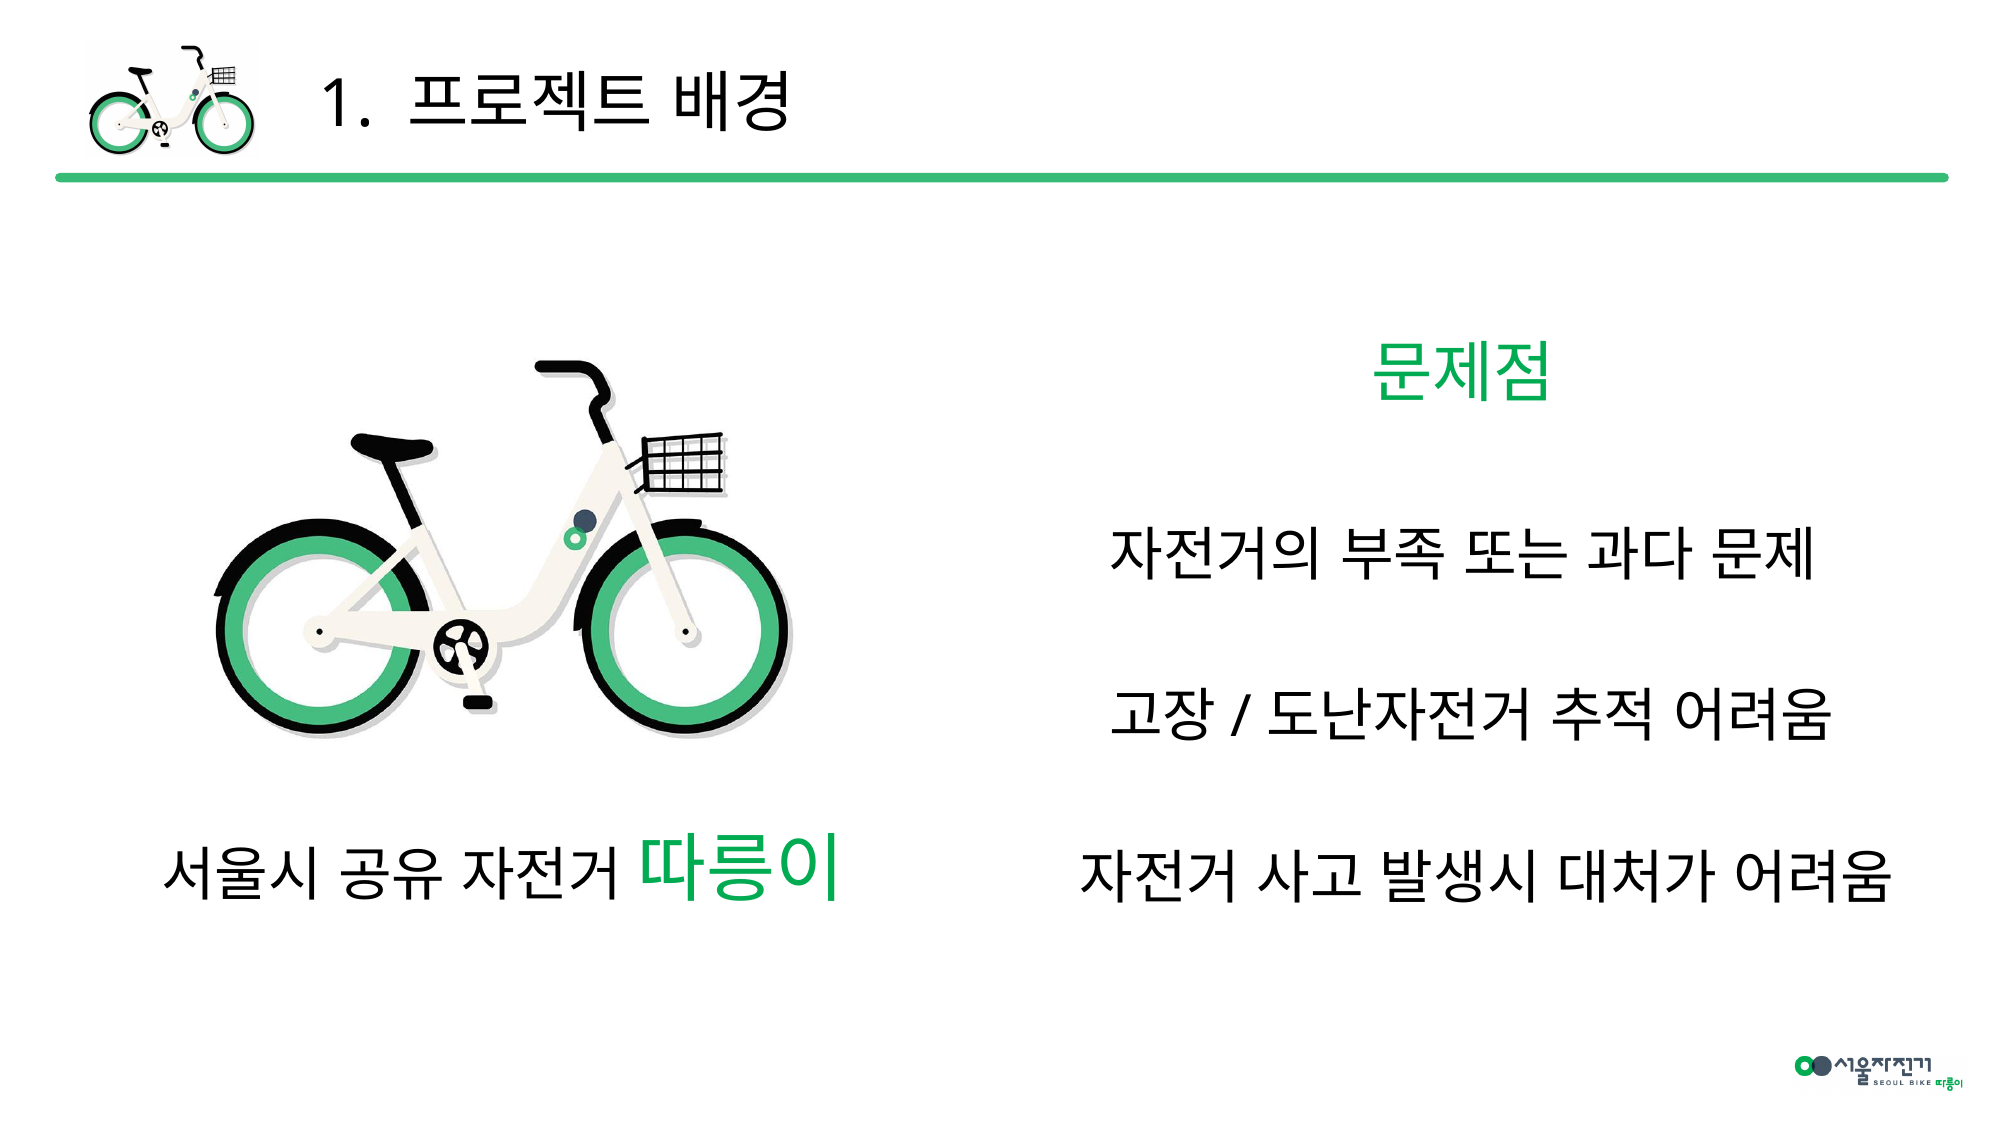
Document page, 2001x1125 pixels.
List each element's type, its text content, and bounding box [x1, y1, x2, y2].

text_box 자전거의 부족 또는 과다 문제 [1094, 509, 1832, 595]
text_box 문제점 [1356, 322, 1571, 418]
picture [1793, 1053, 1967, 1094]
text_box 1. 프로젝트 배경 [303, 52, 811, 148]
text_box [200, 337, 806, 744]
text_box 서울시 공유 자전거 따릉이 [146, 813, 860, 918]
picture [85, 40, 259, 157]
text_box 자전거 사고 발생시 대처가 어려움 [1034, 833, 1909, 918]
text_box 고장/도난자전거 추적 어려움 [1094, 671, 1849, 756]
